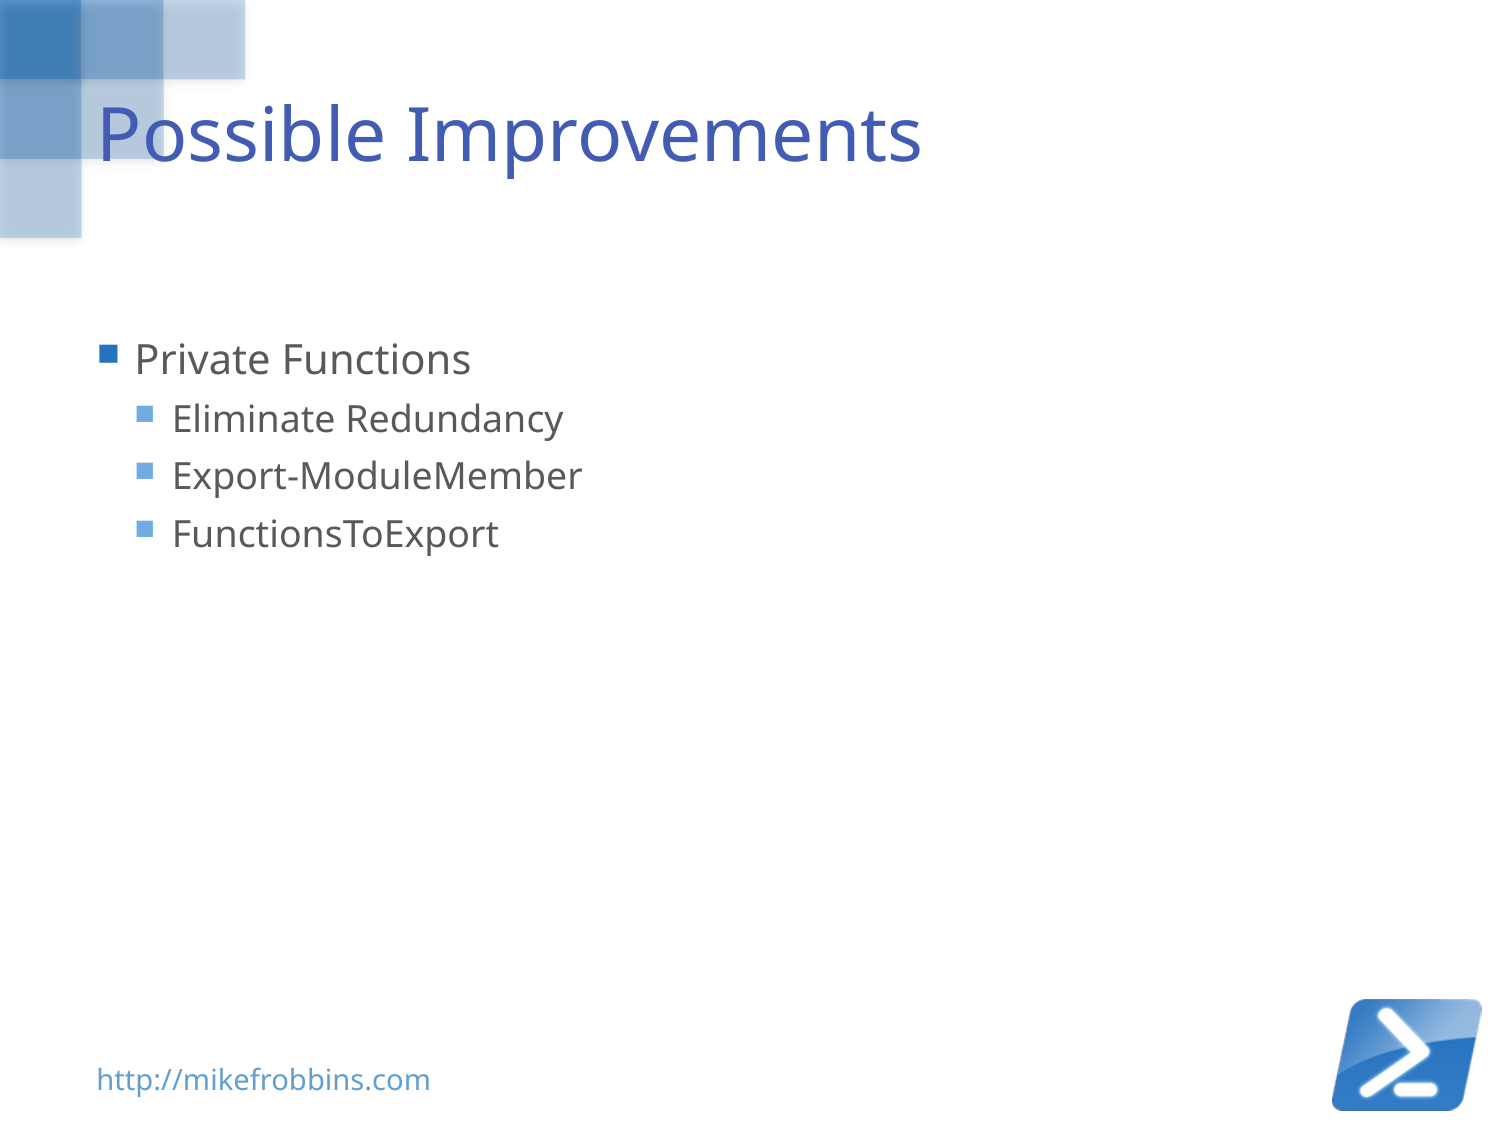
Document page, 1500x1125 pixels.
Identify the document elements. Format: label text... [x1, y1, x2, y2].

title Possible Improvements [81, 79, 1322, 263]
picture [1332, 999, 1482, 1111]
list Private Functions Eliminate Redundancy Export-ModuleMember FunctionsToExport [81, 324, 1322, 1005]
